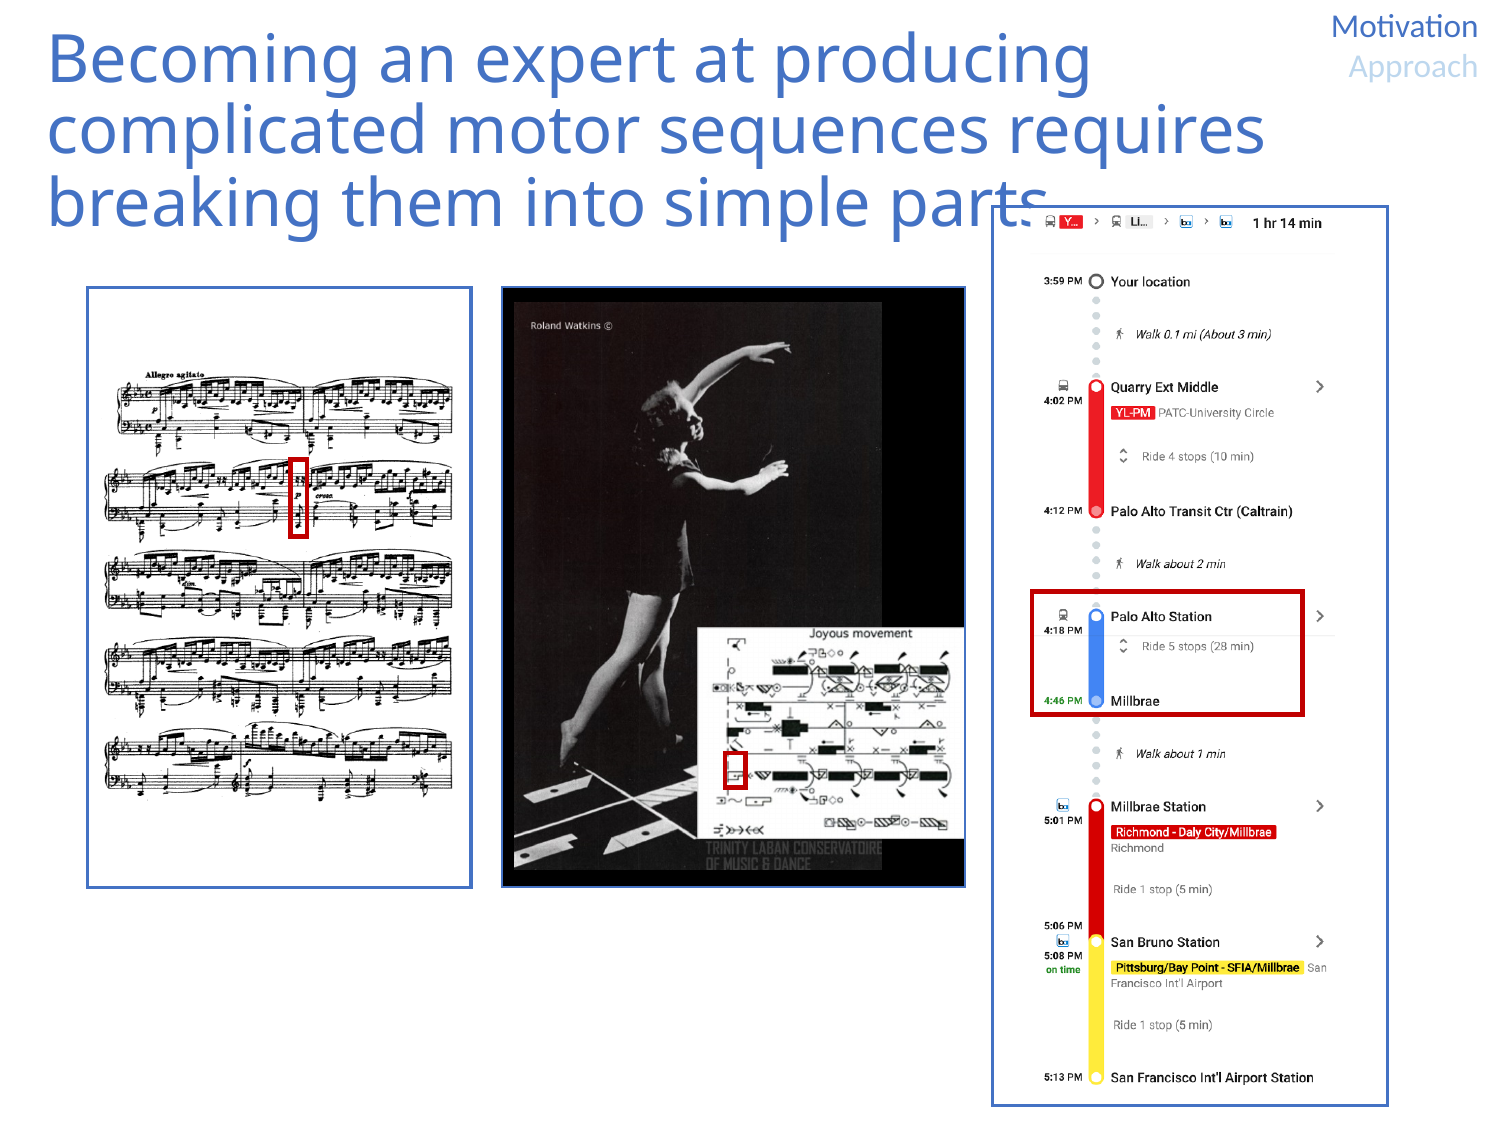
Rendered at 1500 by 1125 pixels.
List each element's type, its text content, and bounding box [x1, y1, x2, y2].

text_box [501, 287, 966, 888]
text_box [992, 206, 1388, 1107]
picture [101, 370, 453, 802]
title Becoming an expert at producing complicated motor sequences requires breaking them into simple parts [31, 88, 1473, 177]
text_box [1030, 207, 1335, 1094]
text_box [86, 286, 472, 888]
